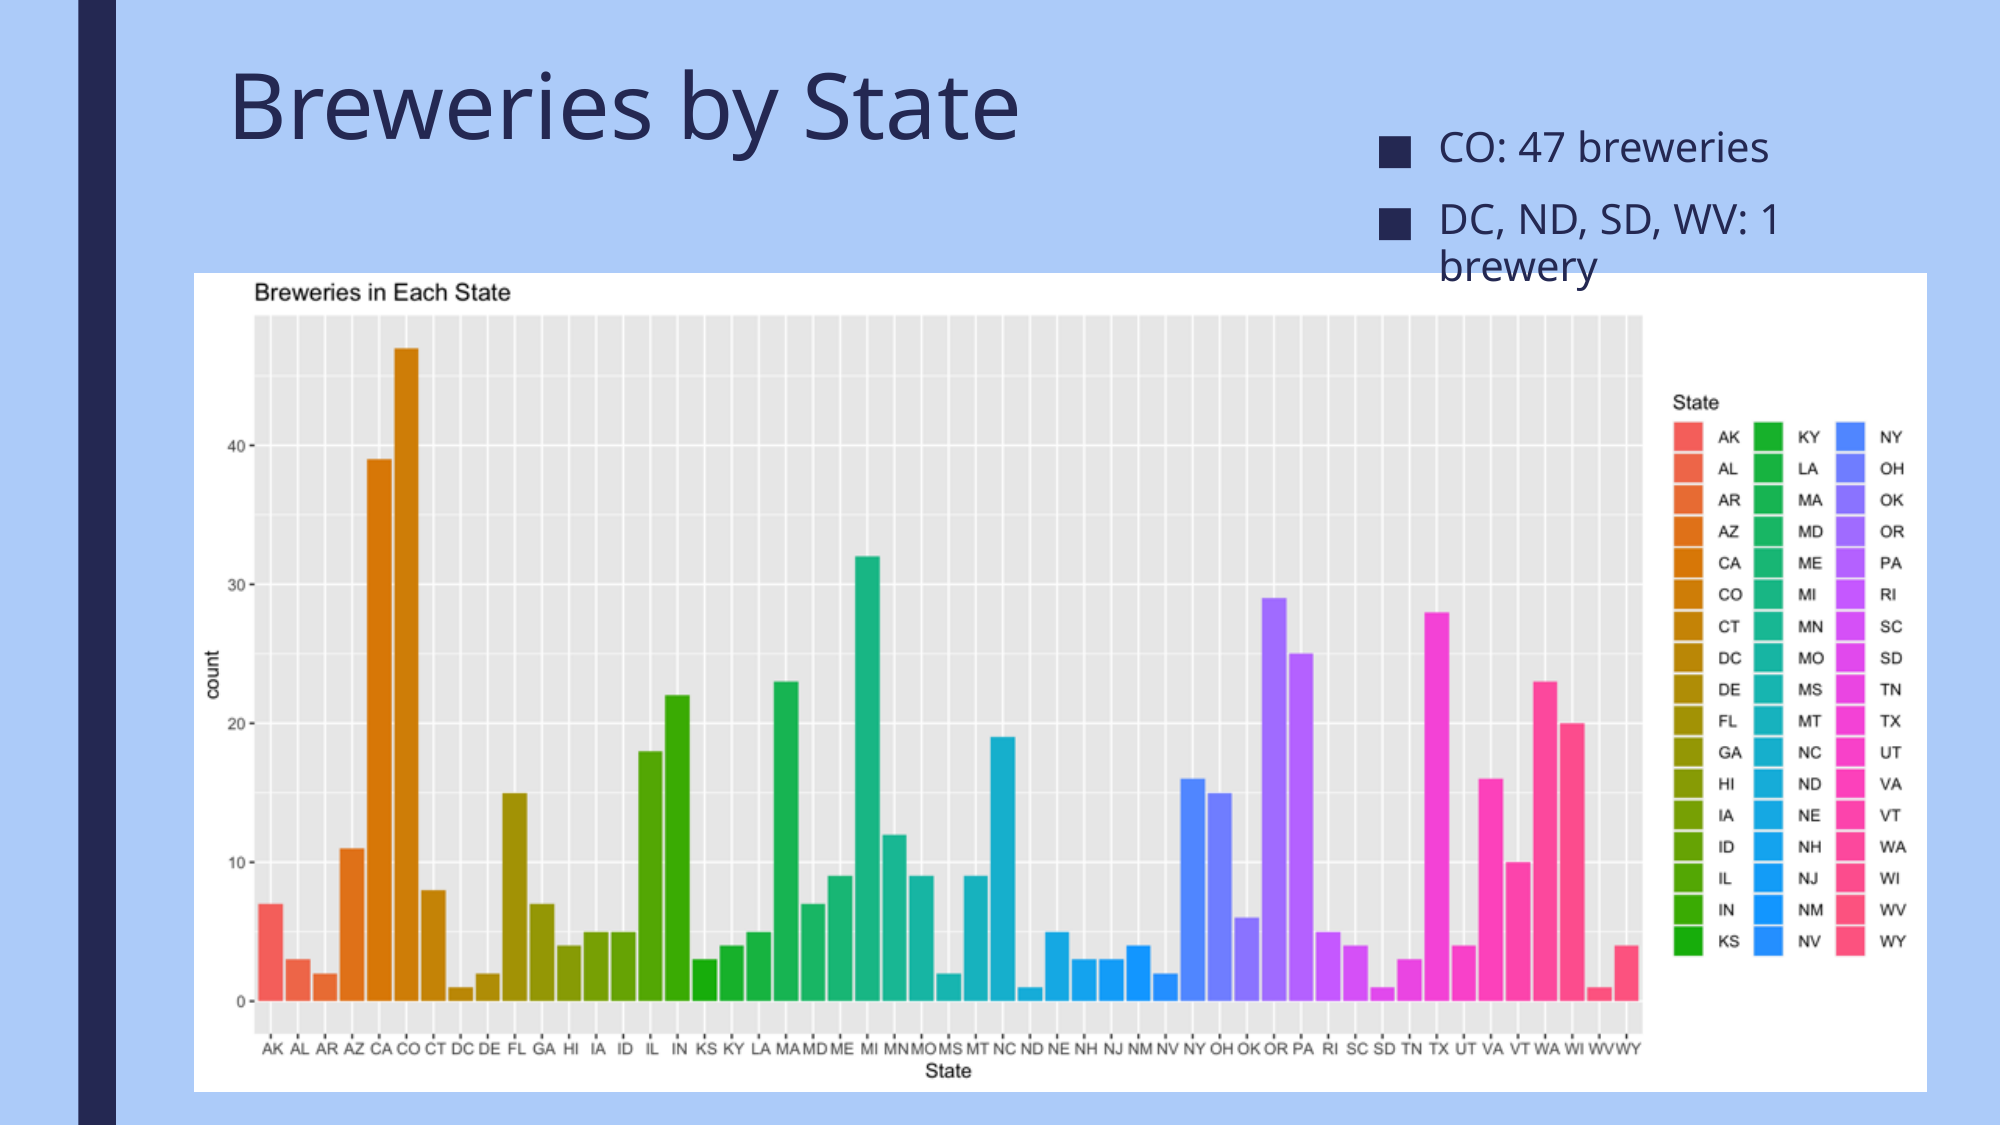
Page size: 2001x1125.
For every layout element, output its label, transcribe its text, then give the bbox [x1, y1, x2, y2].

title Breweries by State [212, 53, 1788, 181]
text_box CO: 47 breweries DC, ND, SD, WV: 1 brewery [1360, 117, 1927, 273]
picture [194, 273, 1927, 1092]
